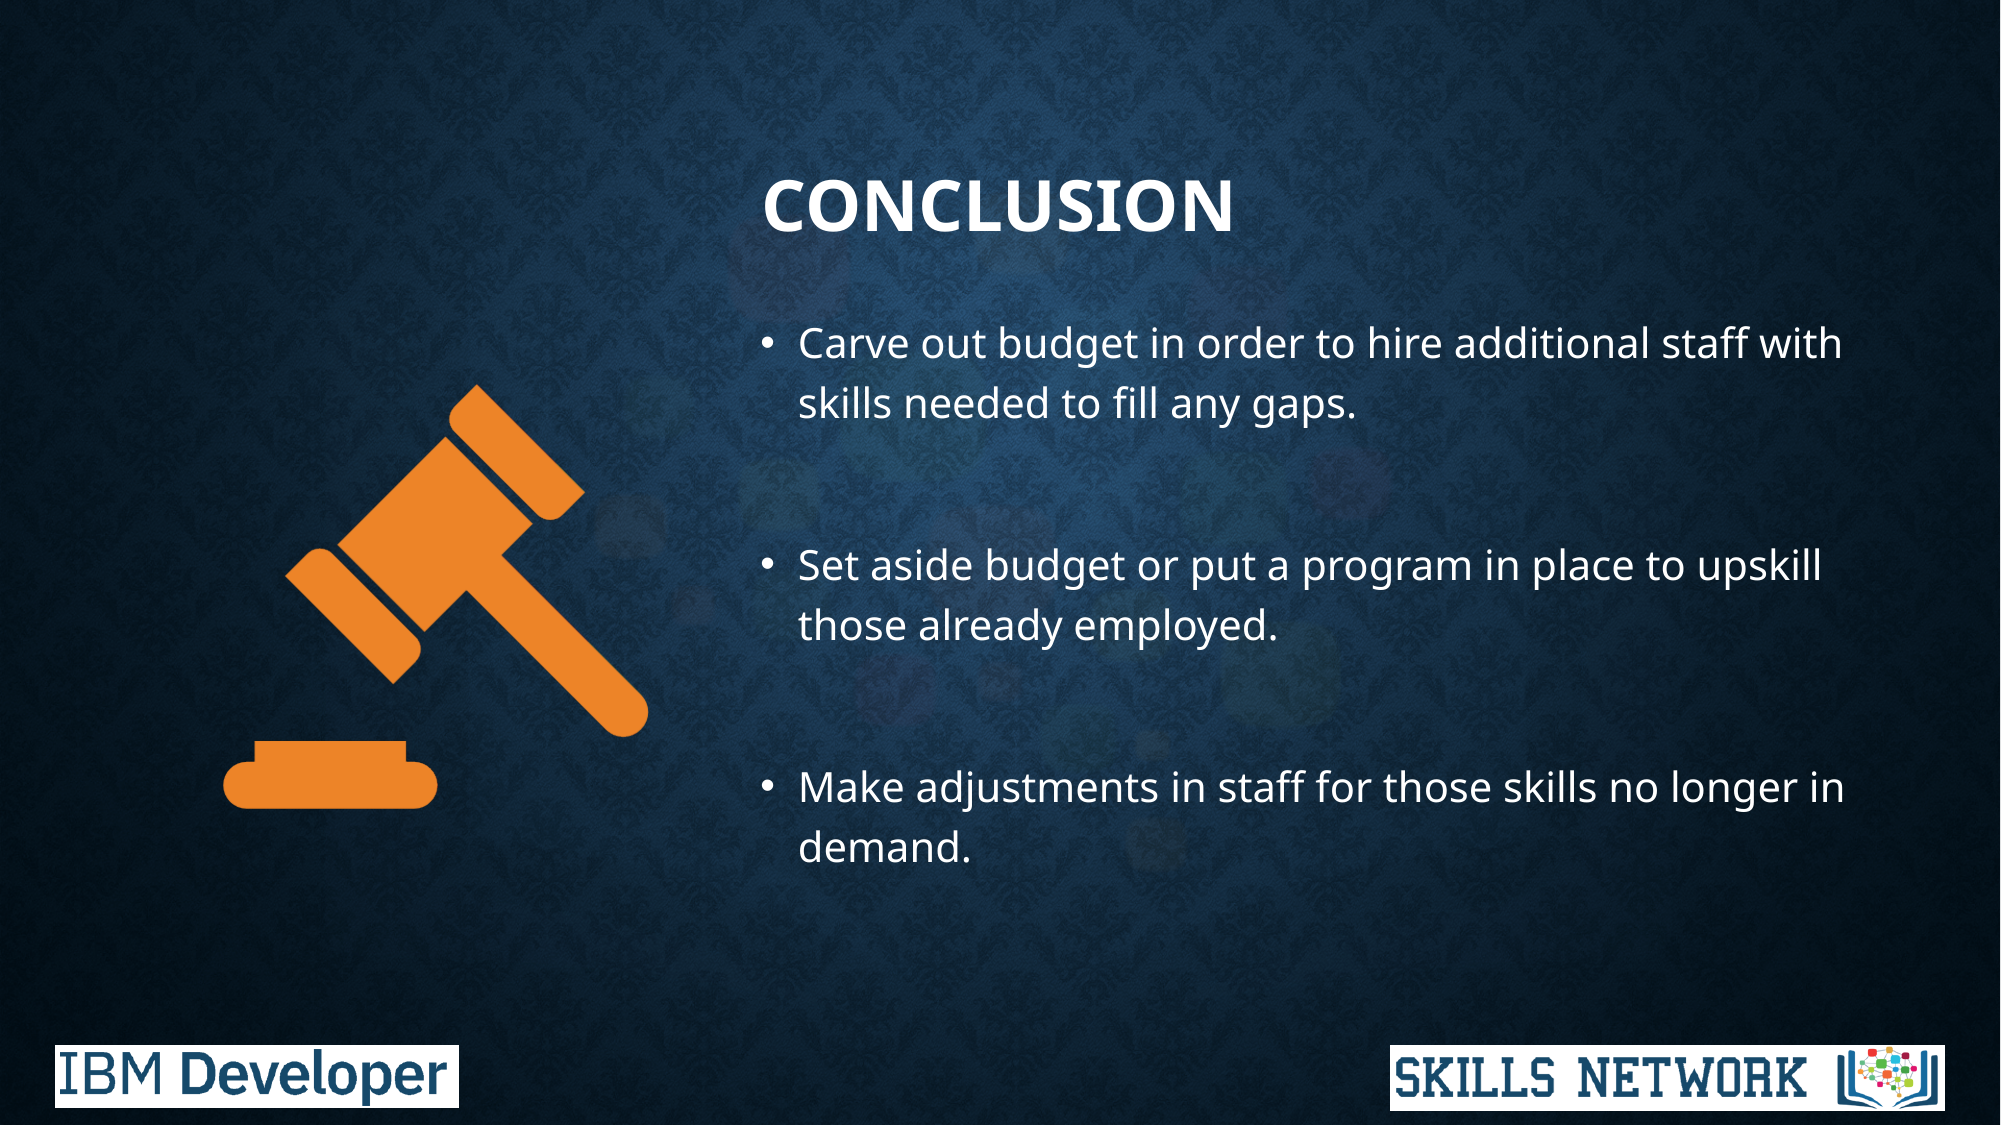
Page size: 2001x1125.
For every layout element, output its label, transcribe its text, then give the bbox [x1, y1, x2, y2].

picture [1390, 1045, 1945, 1111]
list Carve out budget in order to hire additional staff with skills needed to fill any gaps. Set aside budget or put a program in place to upskill those already employed. Make adjustments in staff for those skills no longer in demand. [745, 299, 1863, 1014]
picture [55, 1045, 459, 1108]
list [184, 346, 687, 849]
title CONCLUSION [149, 99, 1849, 318]
